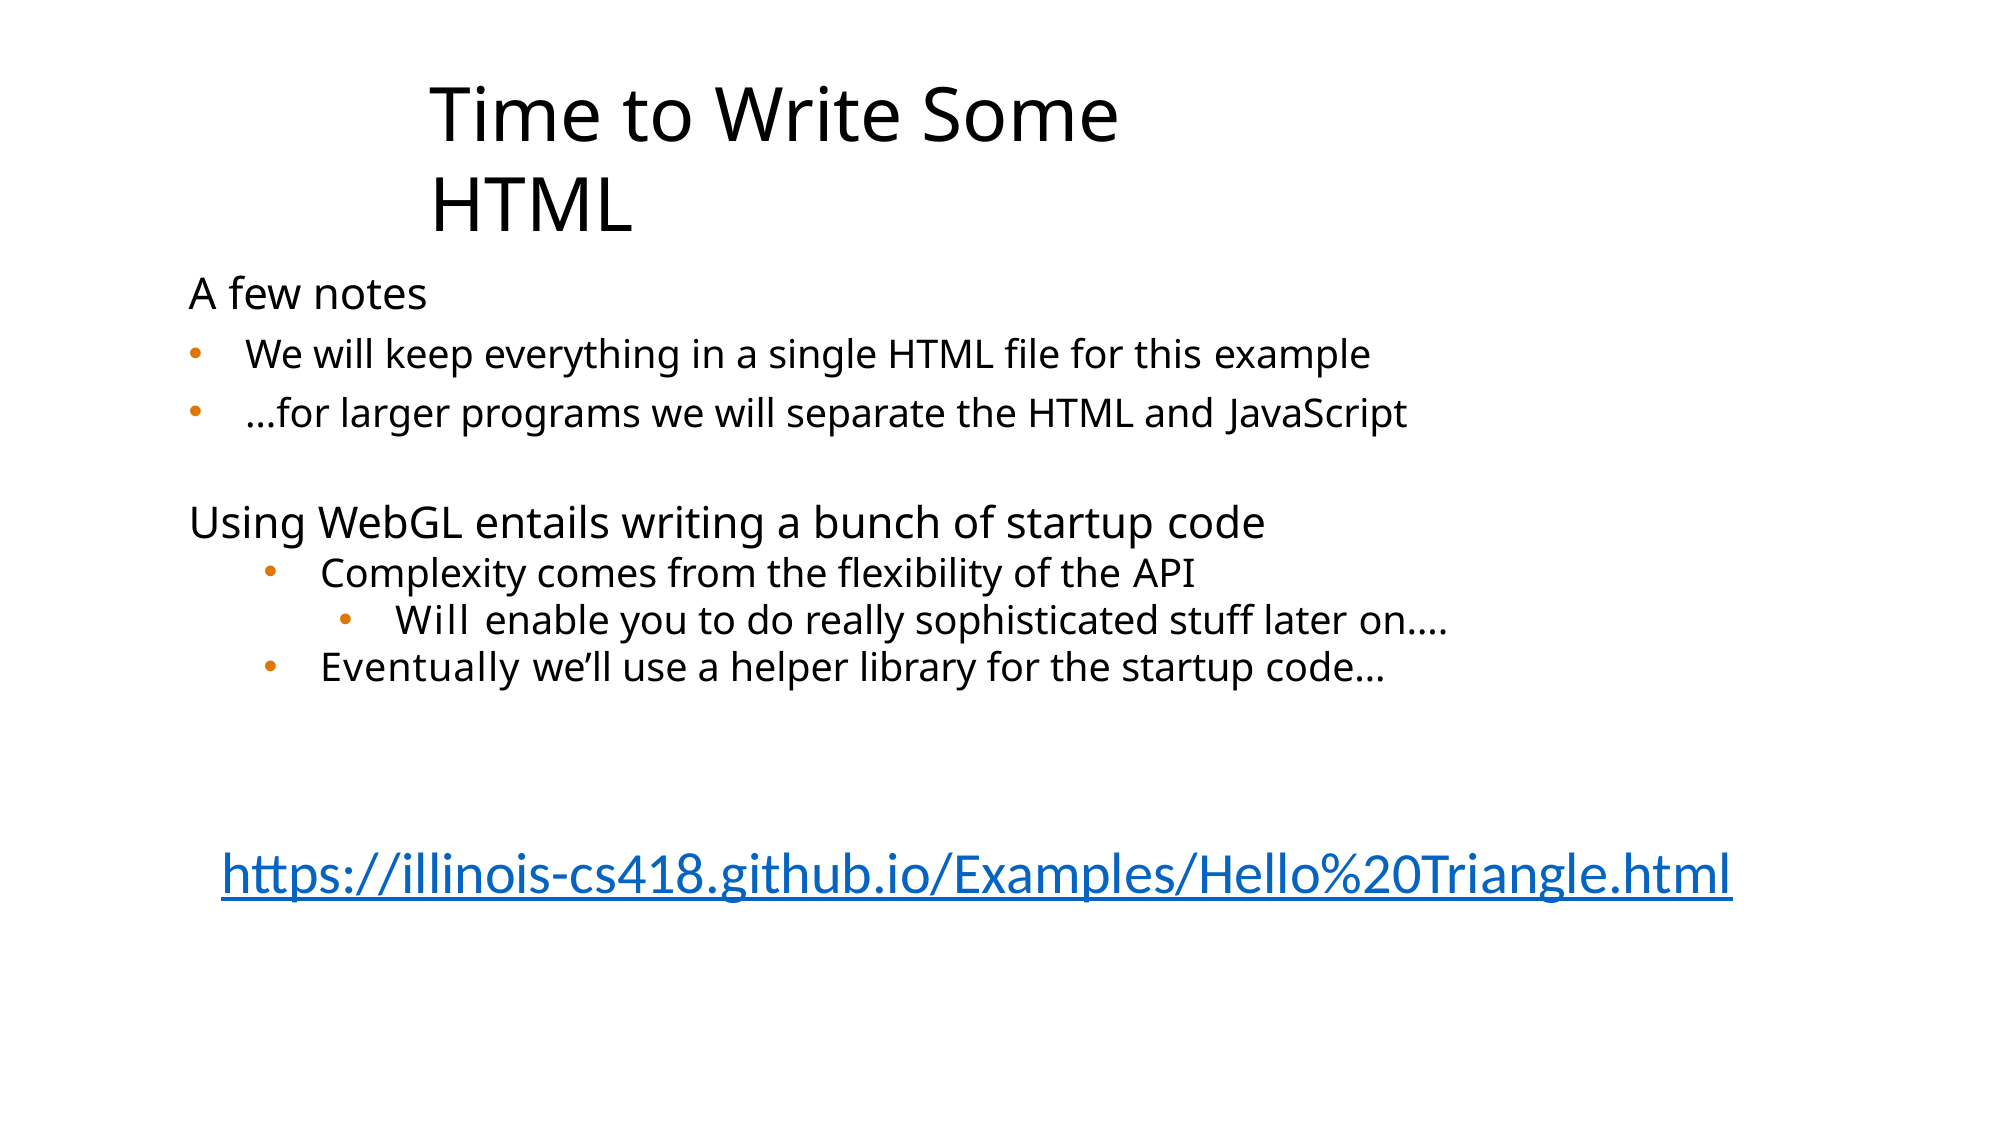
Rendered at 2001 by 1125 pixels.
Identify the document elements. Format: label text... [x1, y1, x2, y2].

title Time to Write Some HTML [427, 59, 1315, 250]
text_box A few notes We will keep everything in a single HTML file for this example …for larger programs we will separate the HTML and JavaScript Using WebGL entails writing a bunch of startup code Complexity comes from the flexibility of the API Will enable you to do really sophisticated stuff later on…. Eventually we’ll use a helper library for the startup code… [147, 254, 1691, 740]
text_box https://illinois-cs418.github.io/Examples/Hello%20Triangle.html [206, 827, 1794, 913]
